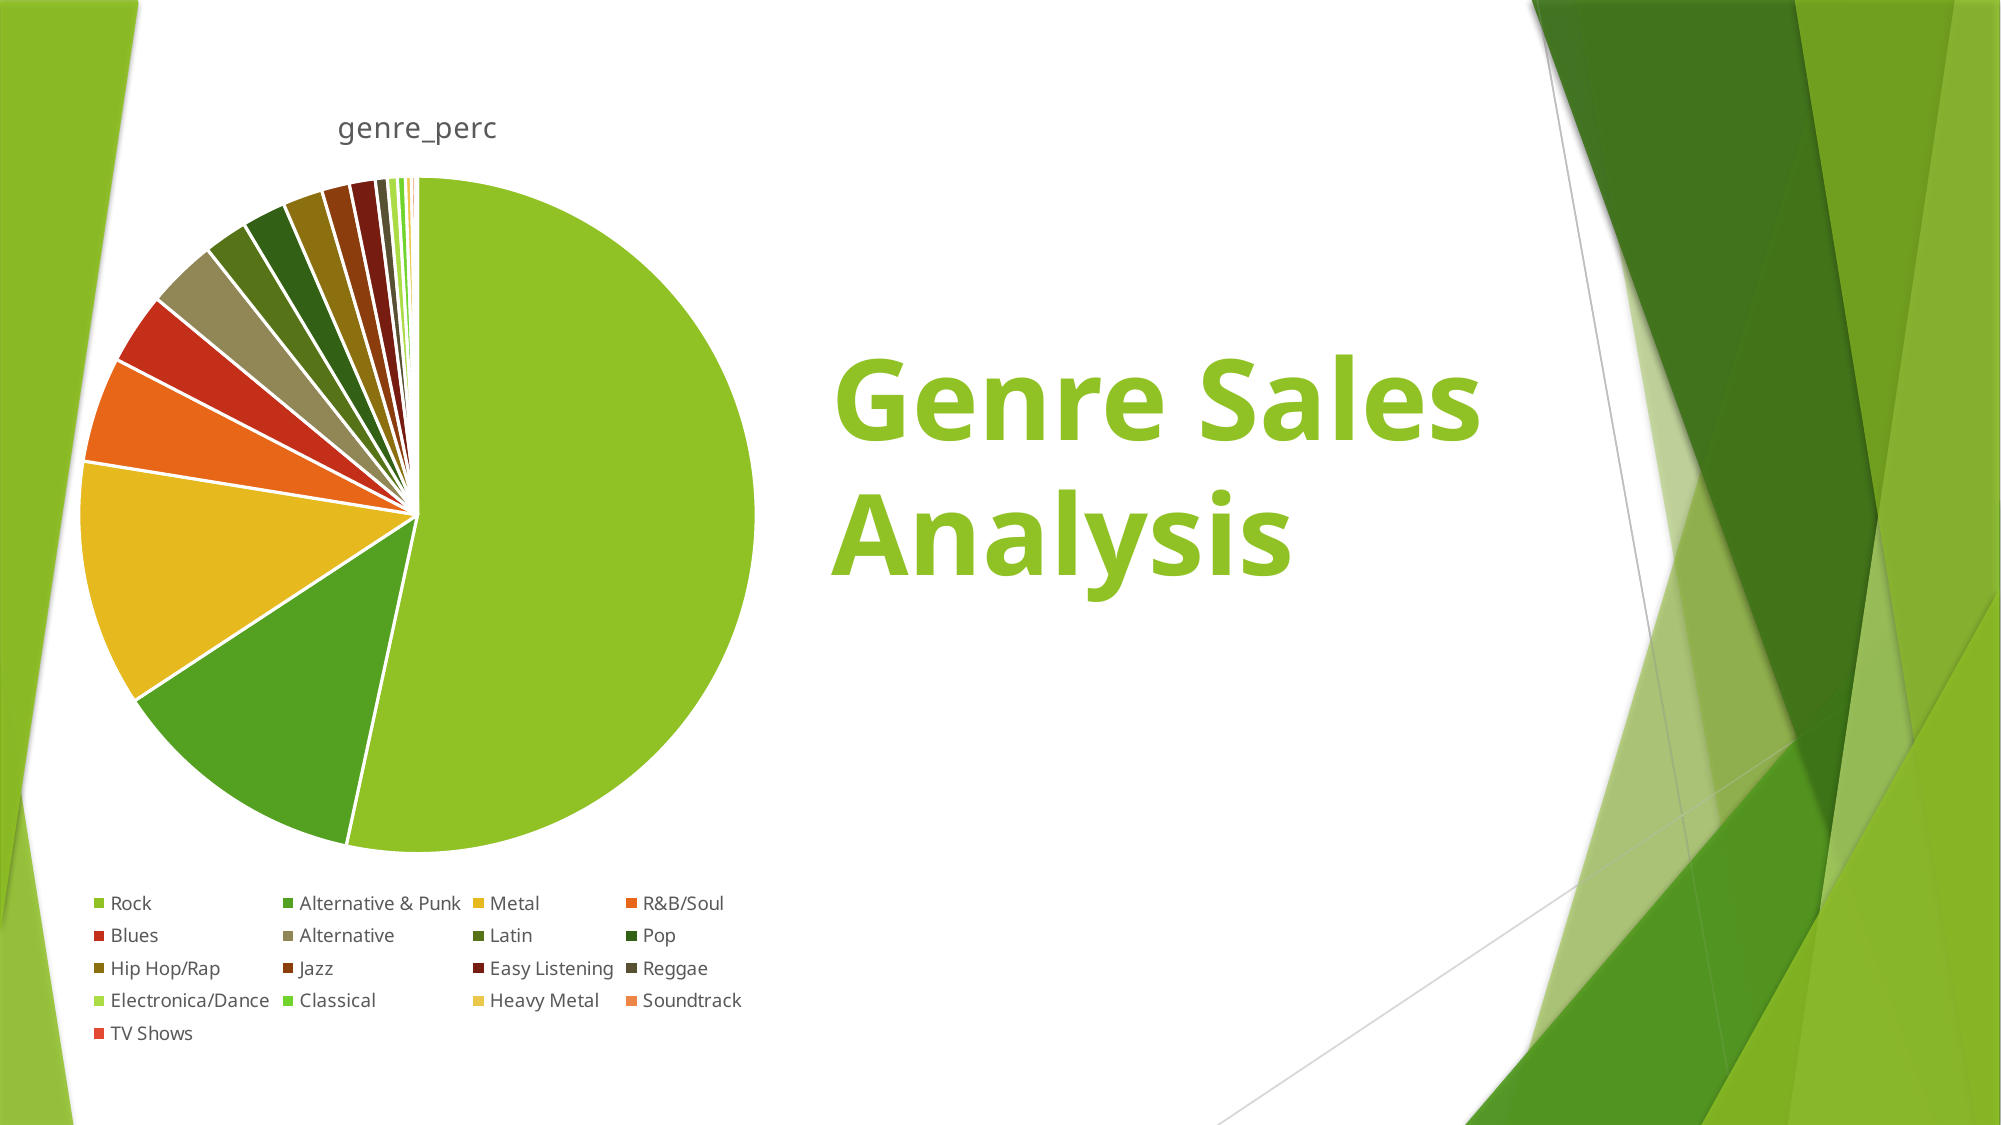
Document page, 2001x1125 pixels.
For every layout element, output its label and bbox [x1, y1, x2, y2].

text_box [0, 0, 2000, 1125]
chart [23, 70, 812, 1054]
